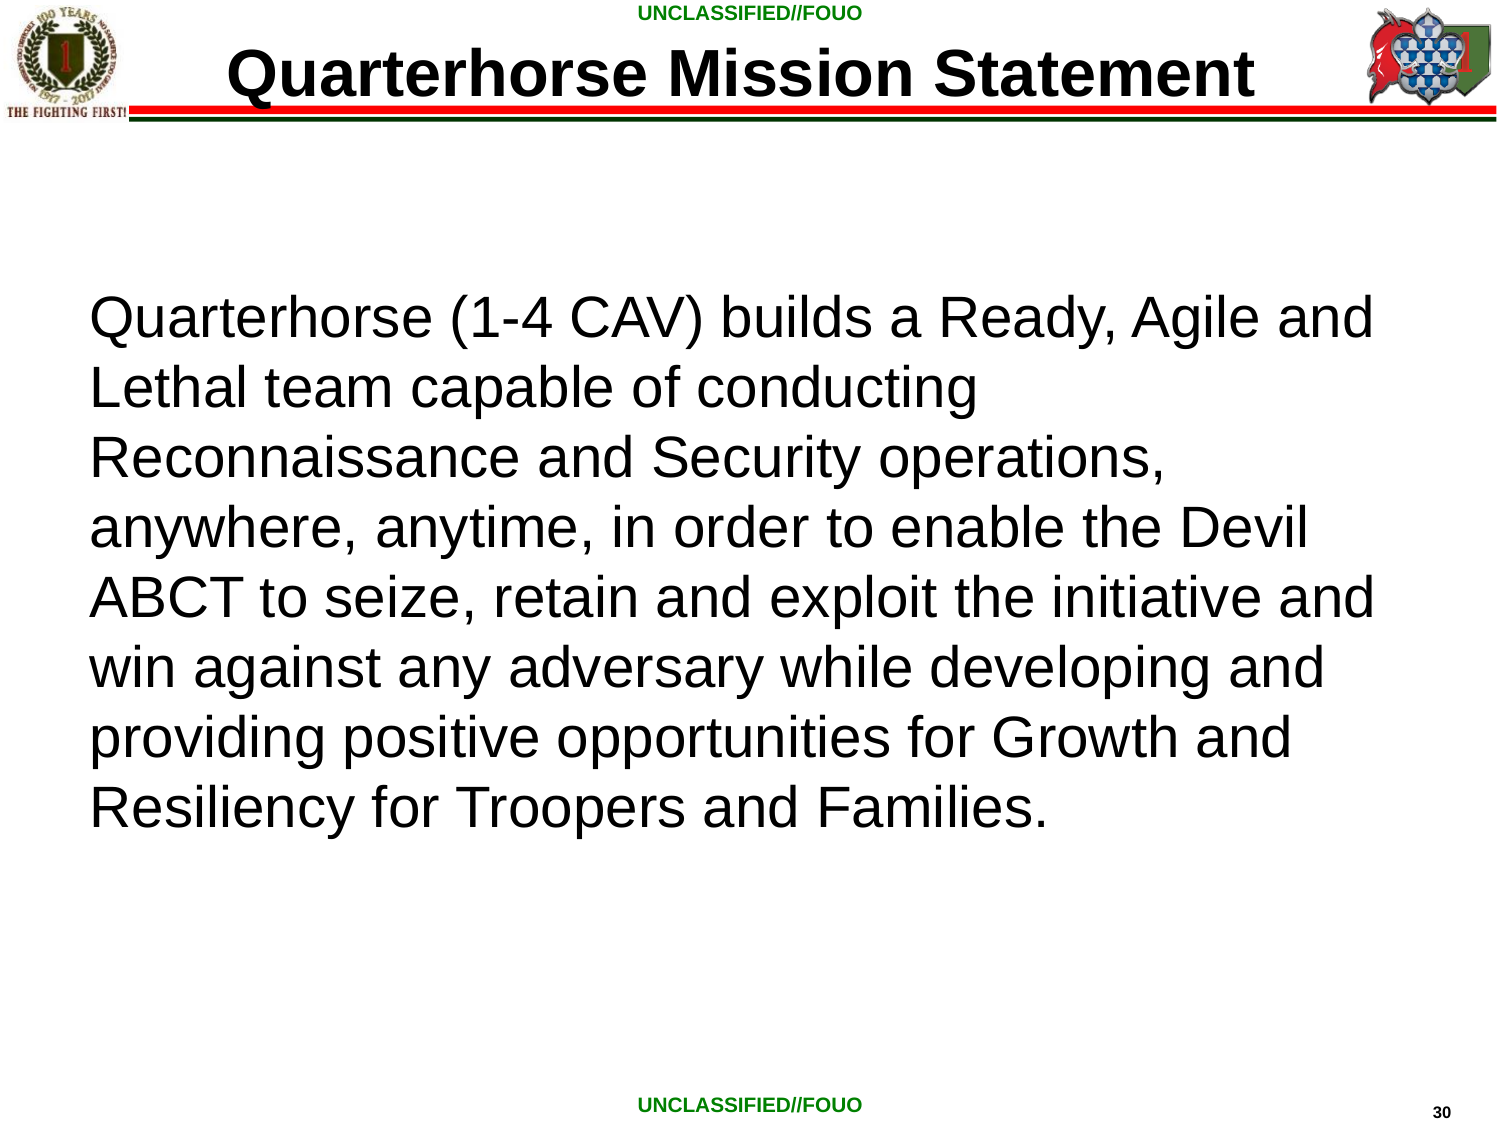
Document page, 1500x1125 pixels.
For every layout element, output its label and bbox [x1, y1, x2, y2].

picture [1348, 0, 1500, 111]
text_box [74, 272, 1425, 573]
text_box [56, 14, 1427, 125]
picture [3, 5, 129, 123]
